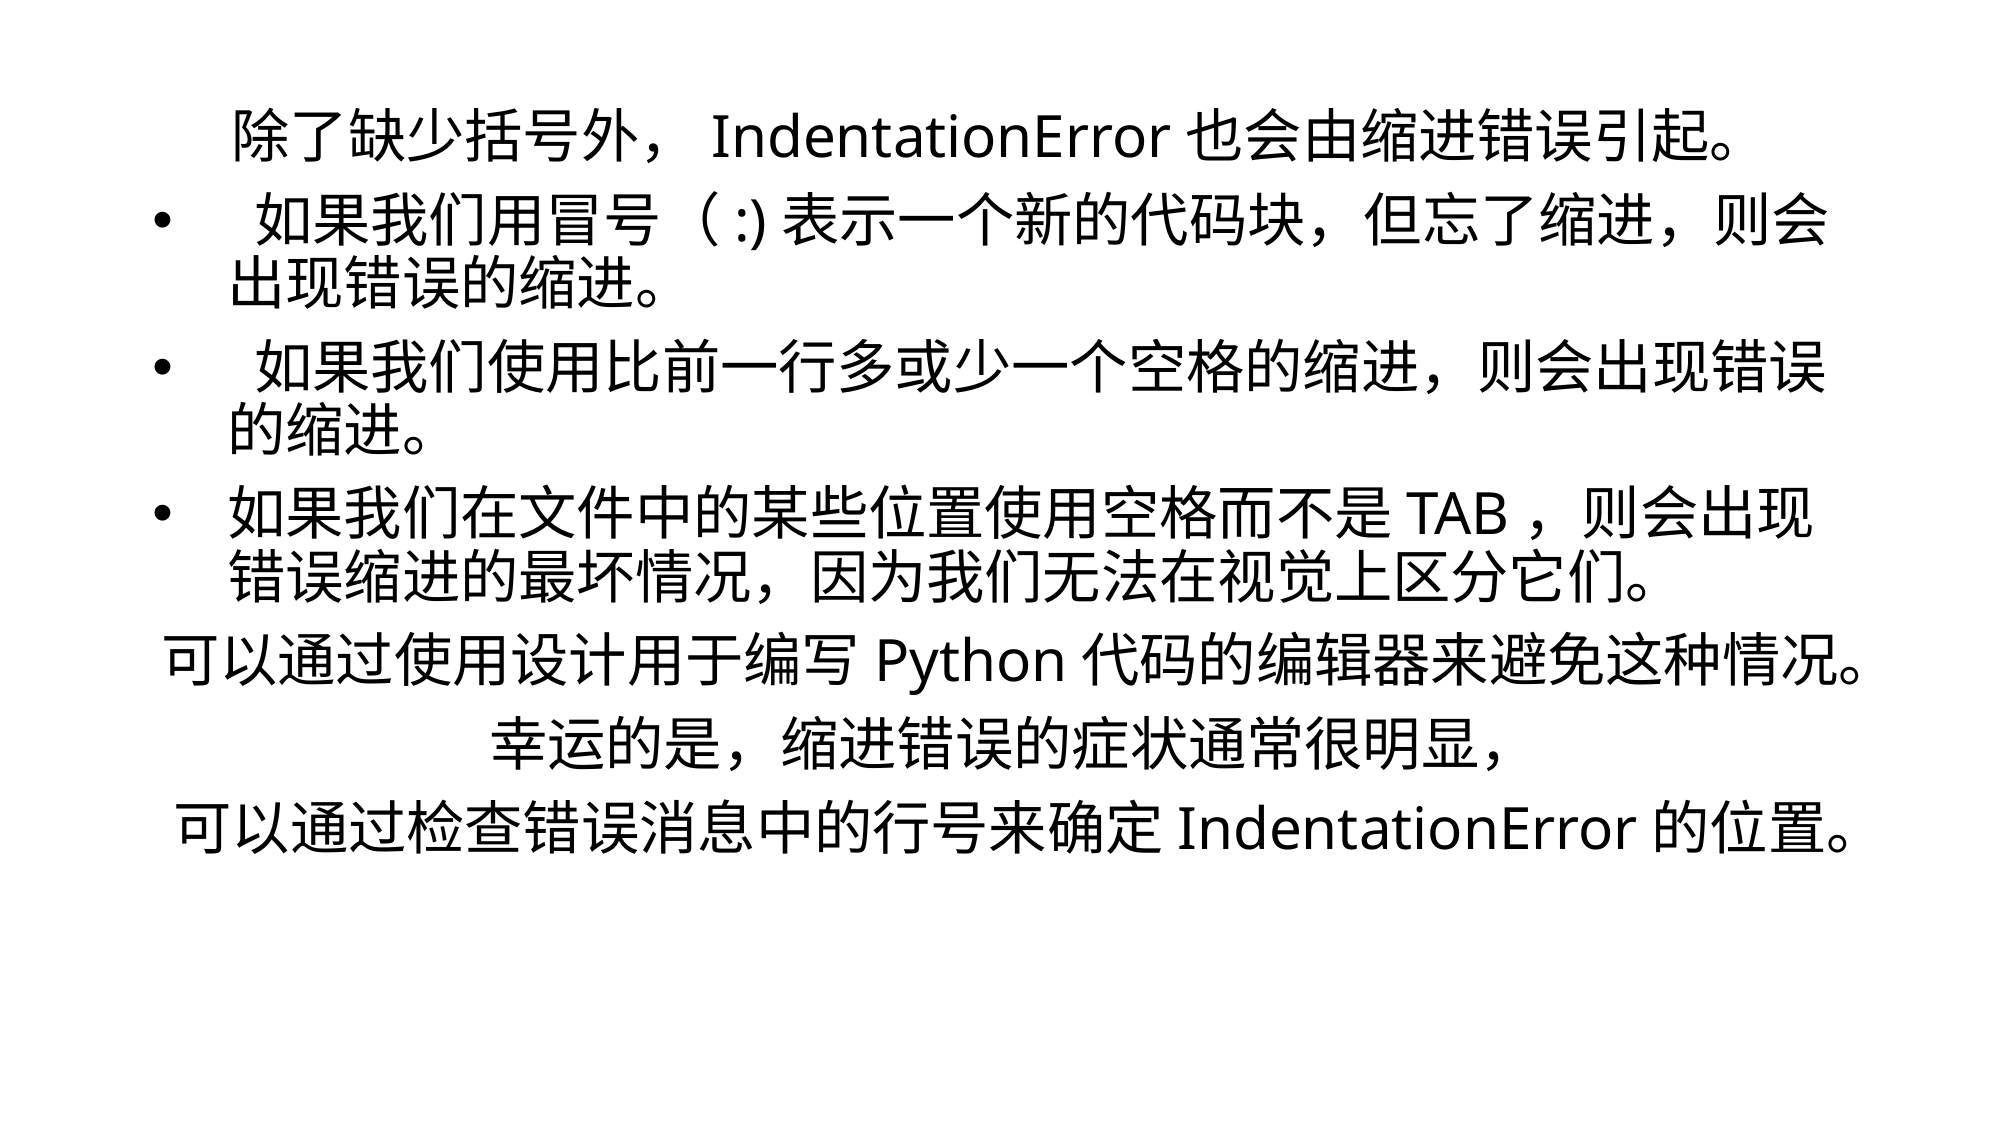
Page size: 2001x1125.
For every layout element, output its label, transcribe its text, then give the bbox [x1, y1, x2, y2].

list 除了缺少括号外，IndentationError也会由缩进错误引起。 如果我们用冒号（:)表示一个新的代码块，但忘了缩进，则会出现错误的缩进。 如果我们使用比前一行多或少一个空格的缩进，则会出现错误的缩进。 如果我们在文件中的某些位置使用空格而不是TAB，则会出现错误缩进的最坏情况，因为我们无法在视觉上区分它们。 可以通过使用设计用于编写Python代码的编辑器来避免这种情况。 幸运的是，缩进错误的症状通常很明显， 可以通过检查错误消息中的行号来确定IndentationError的位置。 [137, 99, 1863, 1036]
